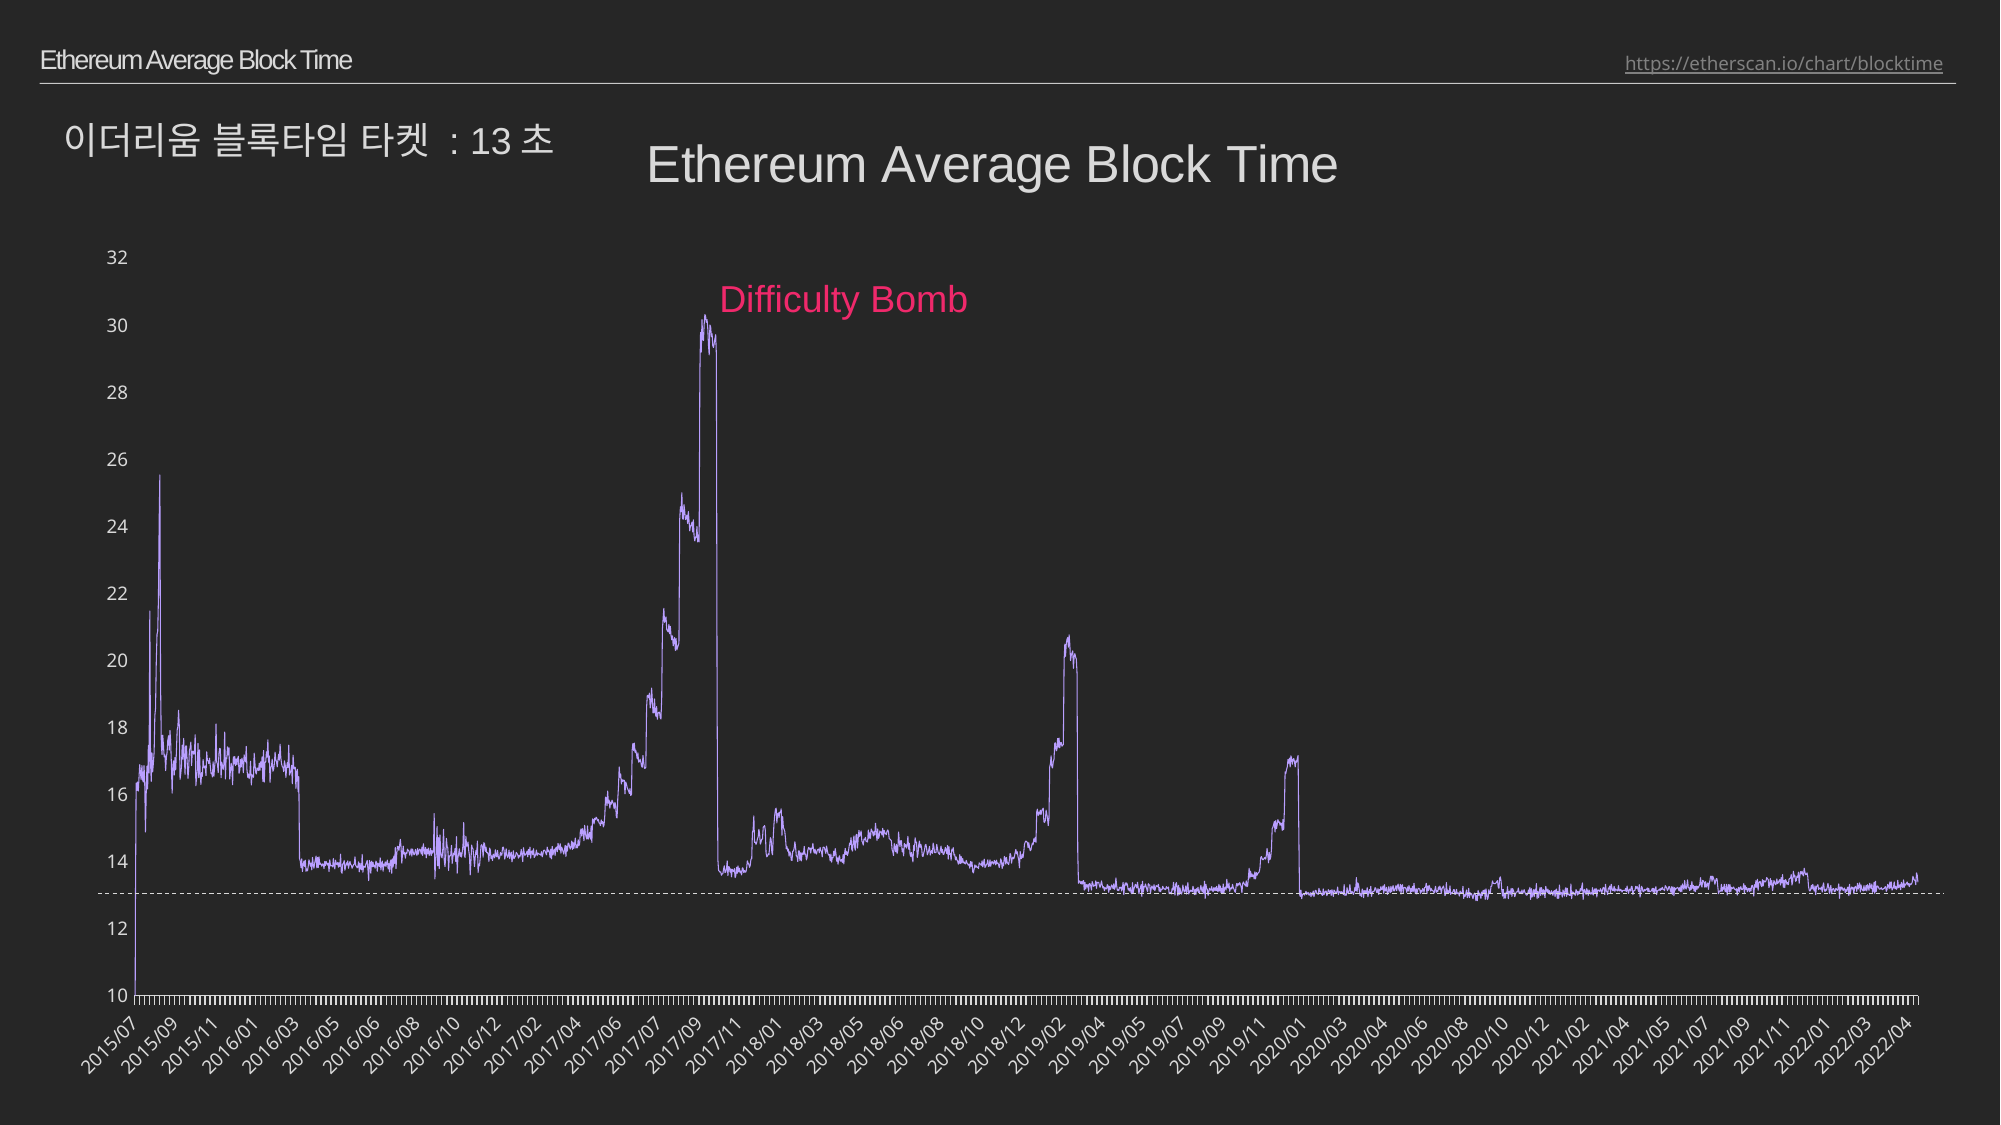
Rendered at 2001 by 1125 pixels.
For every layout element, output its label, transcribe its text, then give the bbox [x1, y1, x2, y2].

chart [35, 107, 1957, 1100]
title Ethereum Average Block Time [39, 31, 1961, 84]
text_box https://etherscan.io/chart/blocktime [1257, 44, 1958, 85]
